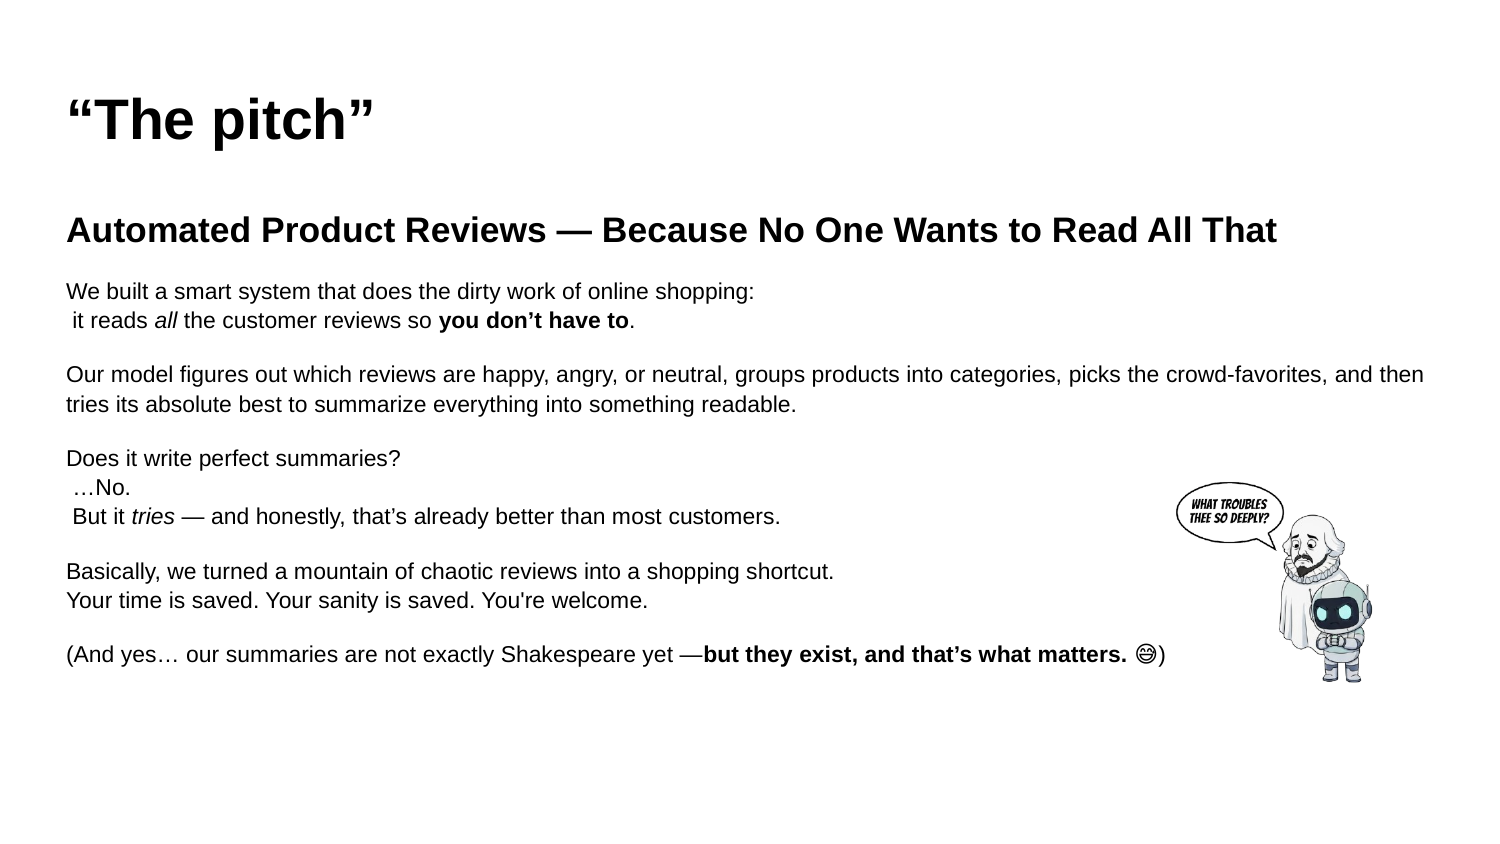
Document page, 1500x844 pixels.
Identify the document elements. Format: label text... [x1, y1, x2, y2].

picture [1126, 403, 1459, 736]
list Automated Product Reviews — Because No One Wants to Read All That We built a smart system that does the dirty work of online shopping: it reads all the customer reviews so you don’t have to. Our model figures out which reviews are happy, angry, or neutral, groups products into categories, picks the crowd-favorites, and then tries its absolute best to summarize everything into something readable. Does it write perfect summaries? …No. But it tries — and honestly, that’s already better than most customers. Basically, we turned a mountain of chaotic reviews into a shopping shortcut. Your time is saved. Your sanity is saved. You're welcome. (And yes… our summaries are not exactly Shakespeare yet —but they exist, and that’s what matters. 😅) [51, 189, 1449, 750]
title “The pitch” [51, 72, 1449, 167]
